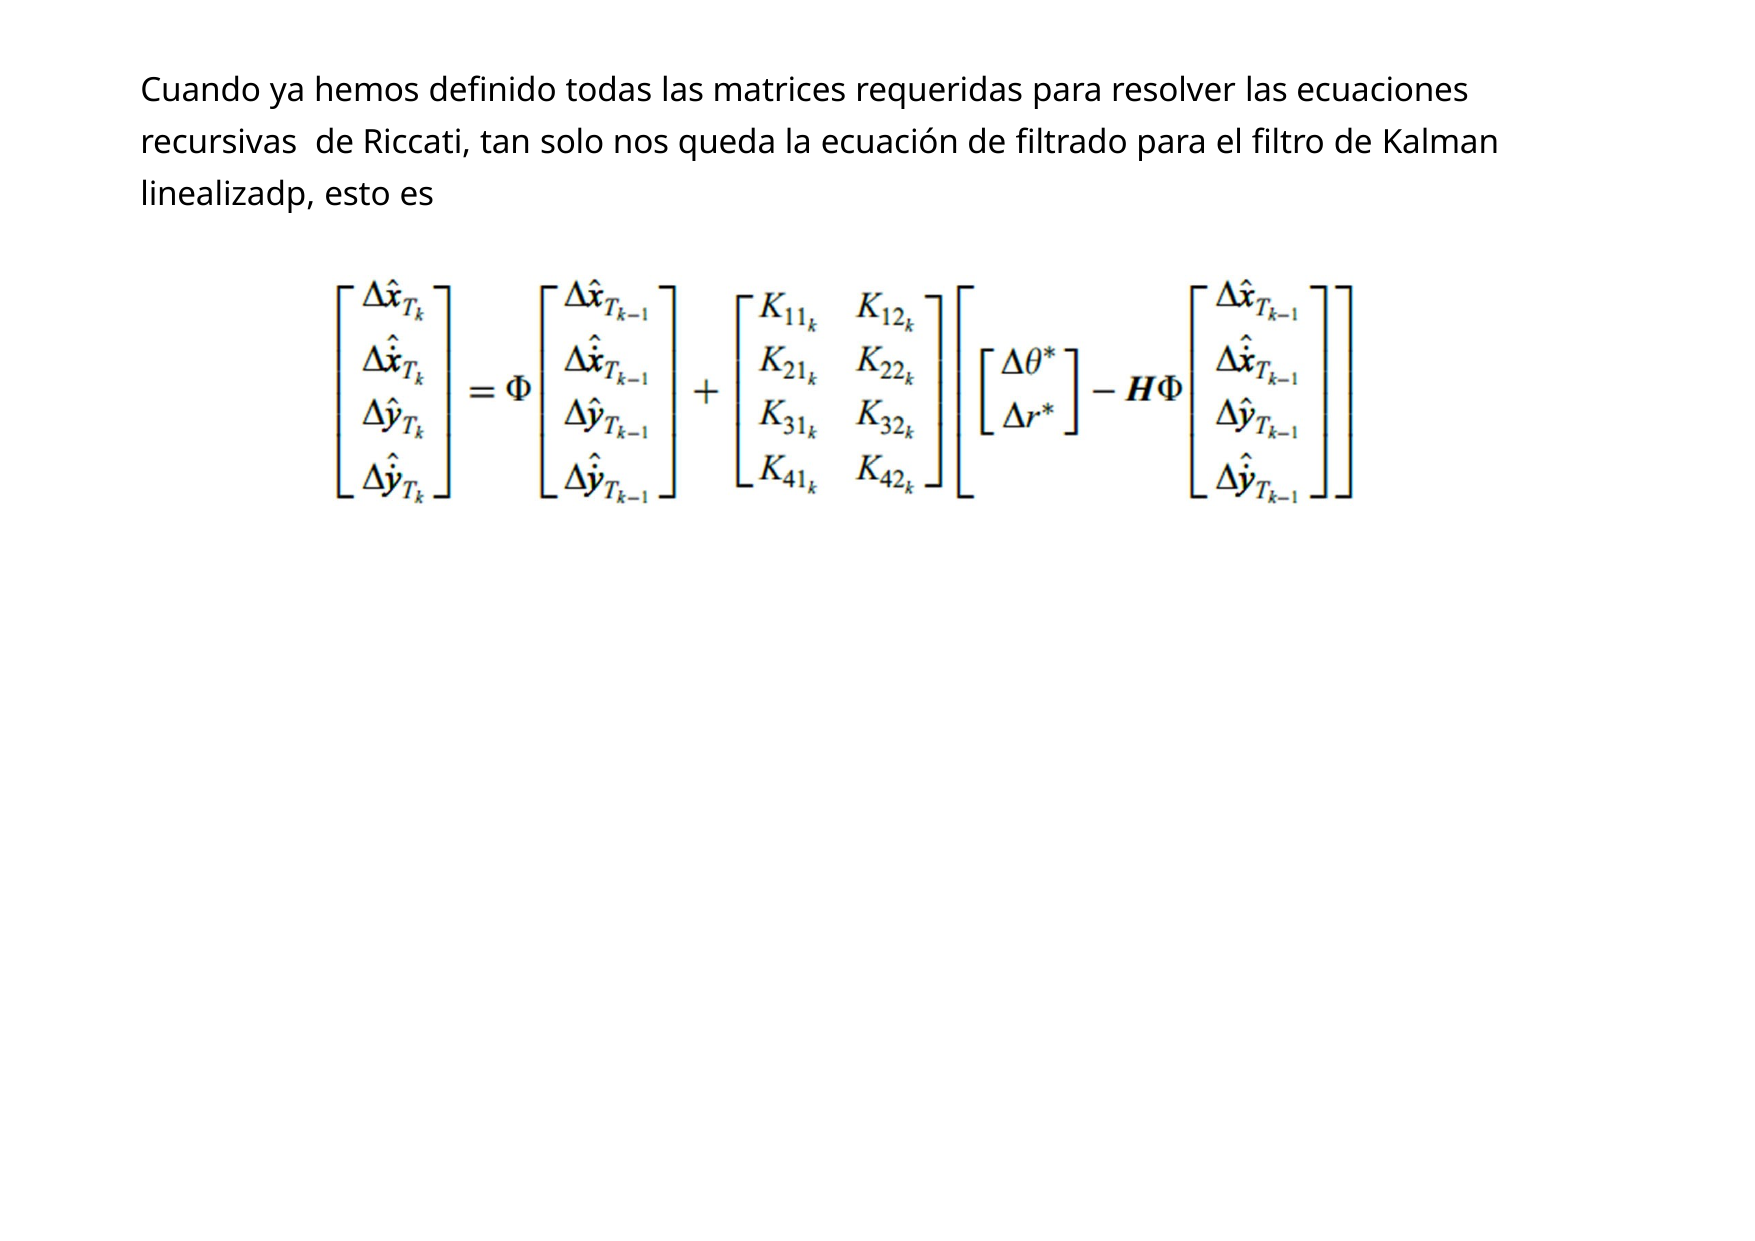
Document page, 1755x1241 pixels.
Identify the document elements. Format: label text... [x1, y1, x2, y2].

text_box Cuando ya hemos definido todas las matrices requeridas para resolver las ecuaciones recursivas de Riccati, tan solo nos queda la ecuación de filtrado para el filtro de Kalman linealizadp, esto es [138, 53, 1579, 213]
picture [332, 275, 1354, 506]
